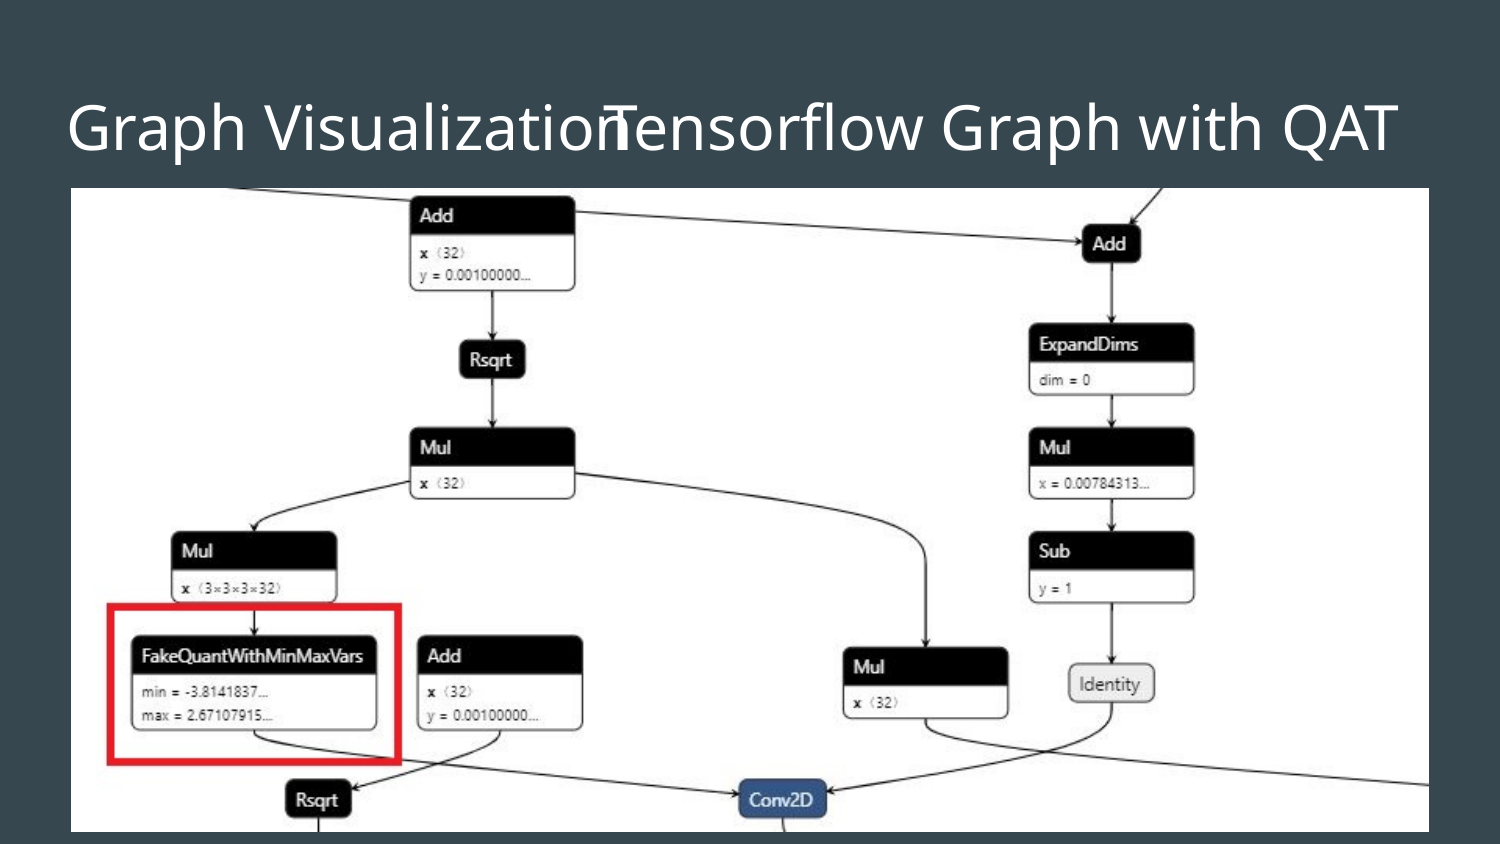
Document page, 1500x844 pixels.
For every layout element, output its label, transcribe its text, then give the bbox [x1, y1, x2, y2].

text_box Tensorflow Graph with QAT [588, 72, 1500, 566]
title Graph Visualization [51, 72, 588, 167]
picture [70, 188, 1430, 832]
